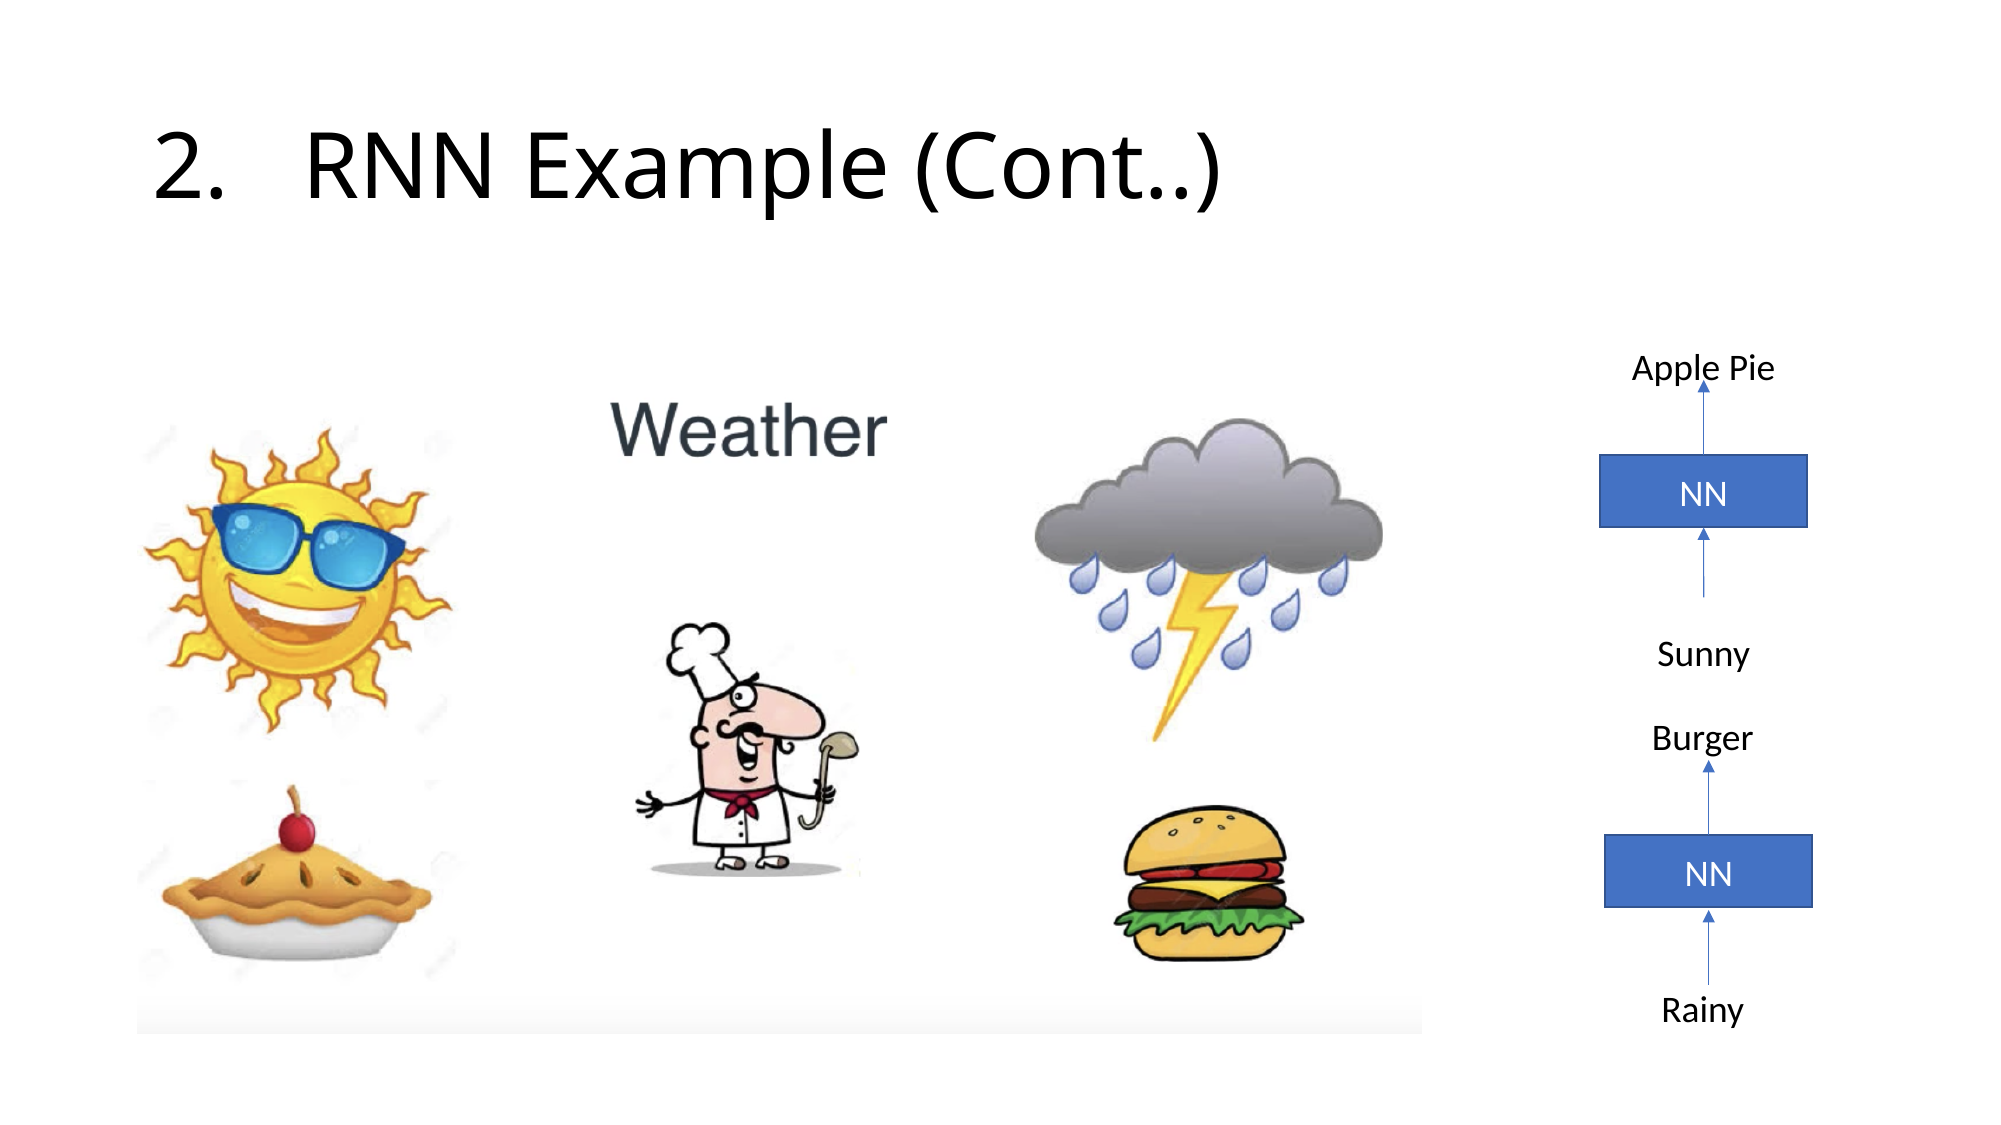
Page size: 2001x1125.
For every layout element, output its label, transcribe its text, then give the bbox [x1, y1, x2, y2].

text_box NN [1599, 454, 1808, 528]
title 2. RNN Example (Cont..) [137, 59, 1863, 278]
text_box Sunny [1642, 622, 1765, 682]
text_box Burger [1637, 705, 1769, 765]
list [137, 319, 1422, 1034]
text_box NN [1604, 834, 1813, 908]
text_box Rainy [1646, 977, 1760, 1038]
text_box Apple Pie [1617, 335, 1791, 396]
